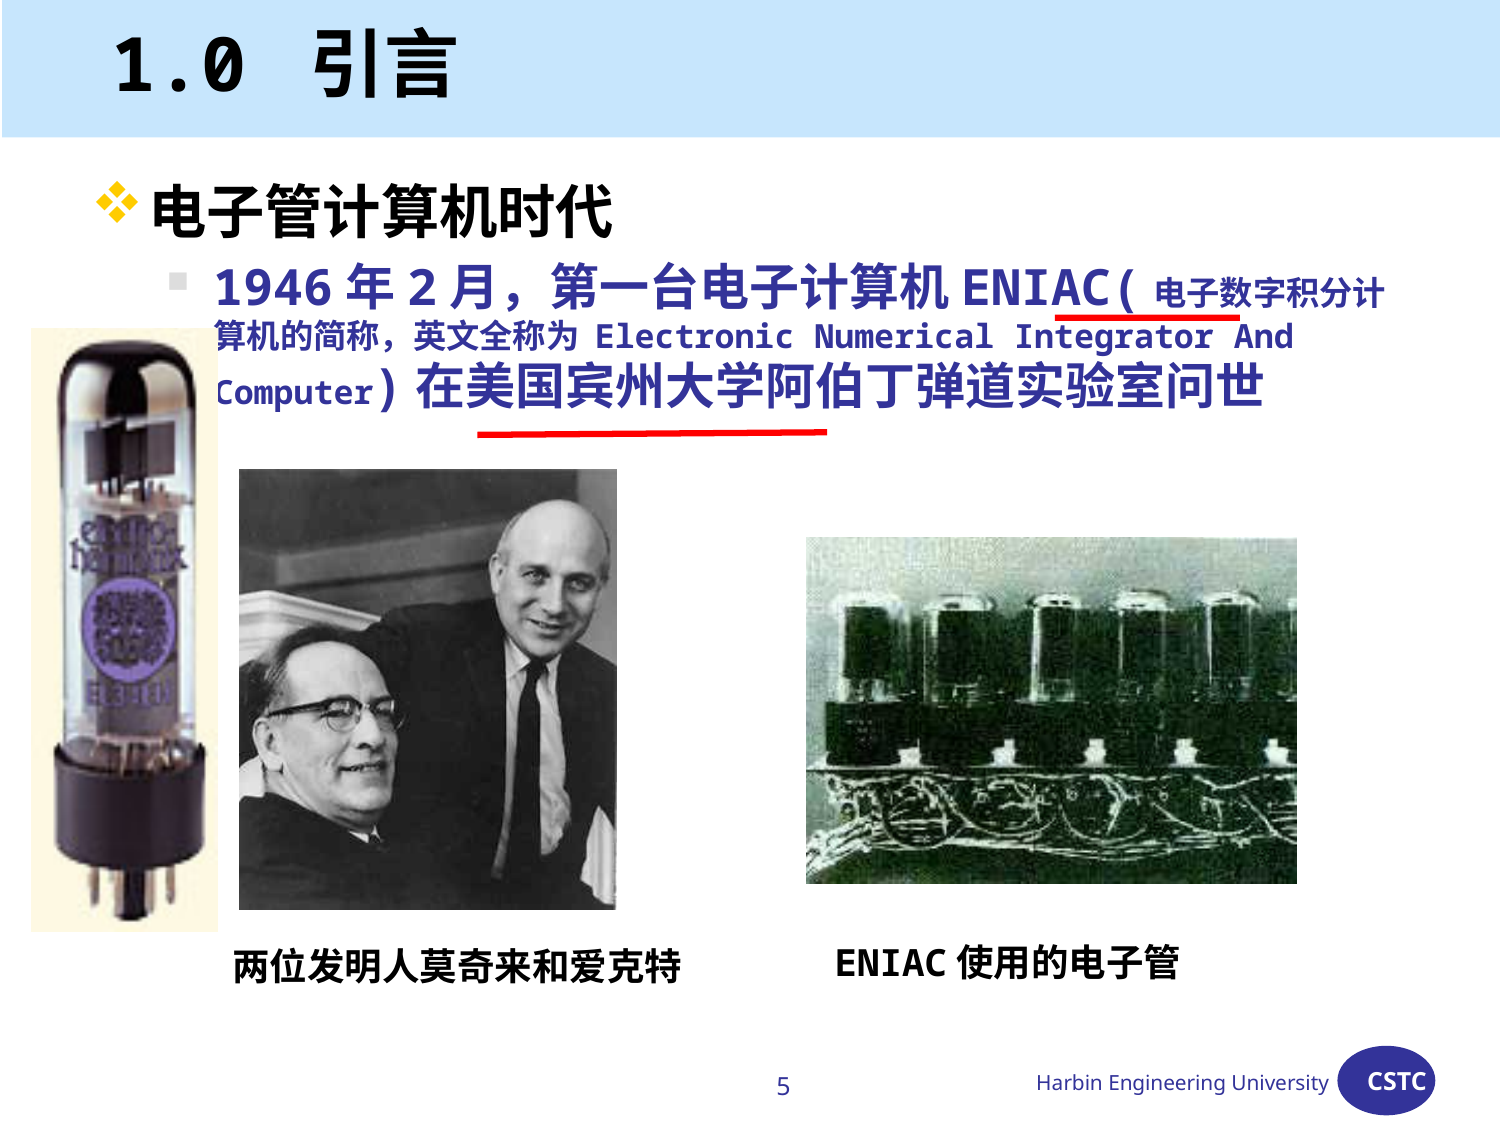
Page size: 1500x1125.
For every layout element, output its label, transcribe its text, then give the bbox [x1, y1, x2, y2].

text_box 两位发明人莫奇来和爱克特 [217, 935, 704, 996]
picture [239, 469, 617, 910]
picture [31, 328, 218, 932]
slide_number 5 [608, 1062, 959, 1113]
text_box 1.0 引言 [96, 11, 1385, 112]
text_box ENIAC使用的电子管 [819, 932, 1205, 992]
picture [806, 537, 1297, 885]
text_box 电子管计算机时代 1946年2月，第一台电子计算机ENIAC(电子数字积分计算机的简称，英文全称为 Electronic Numerical Integrator And Computer)在美国宾州大学阿伯丁弹道实验室问世 [77, 167, 1427, 981]
footer Harbin Engineering University [959, 1062, 1344, 1113]
